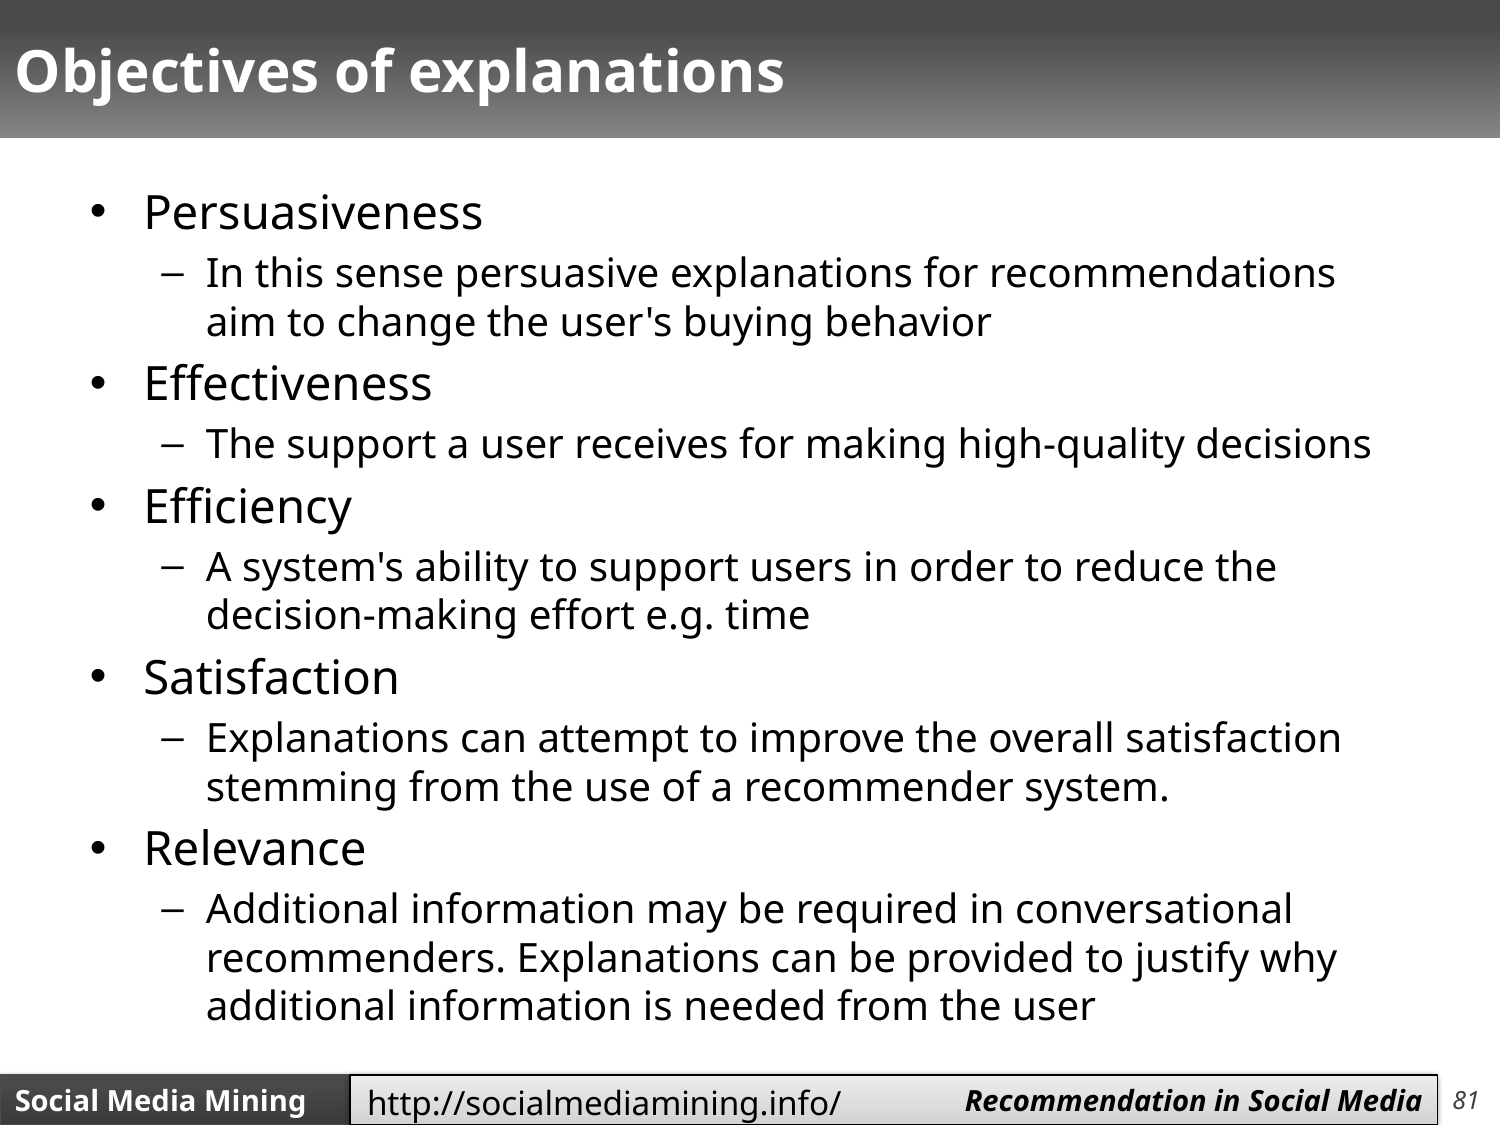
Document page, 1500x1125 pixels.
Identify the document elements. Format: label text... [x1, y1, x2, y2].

title Objectives of explanations [0, 0, 1500, 138]
list Persuasiveness In this sense persuasive explanations for recommendations aim to change the user's buying behavior Effectiveness The support a user receives for making high-quality decisions Efficiency A system's ability to support users in order to reduce the decision-making effort e.g. time Satisfaction Explanations can attempt to improve the overall satisfaction stemming from the use of a recommender system. Relevance Additional information may be required in conversational recommenders. Explanations can be provided to justify why additional information is needed from the user [75, 174, 1425, 1048]
